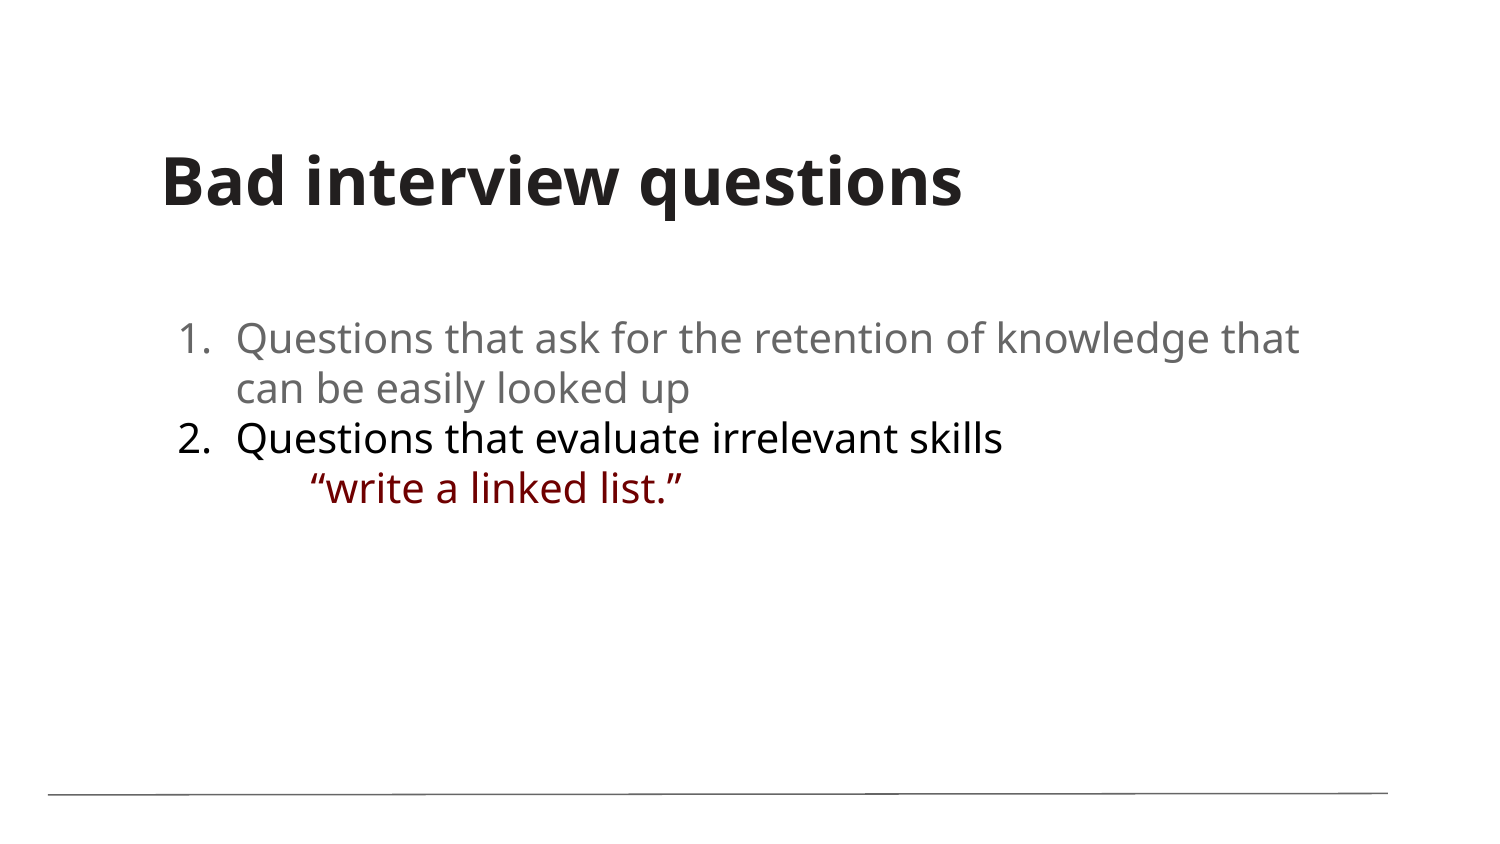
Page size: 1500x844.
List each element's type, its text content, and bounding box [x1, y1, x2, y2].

text_box Bad interview questions [145, 117, 1370, 241]
text_box Questions that ask for the retention of knowledge that can be easily looked up Questions that evaluate irrelevant skills “write a linked list.” [145, 296, 1370, 737]
